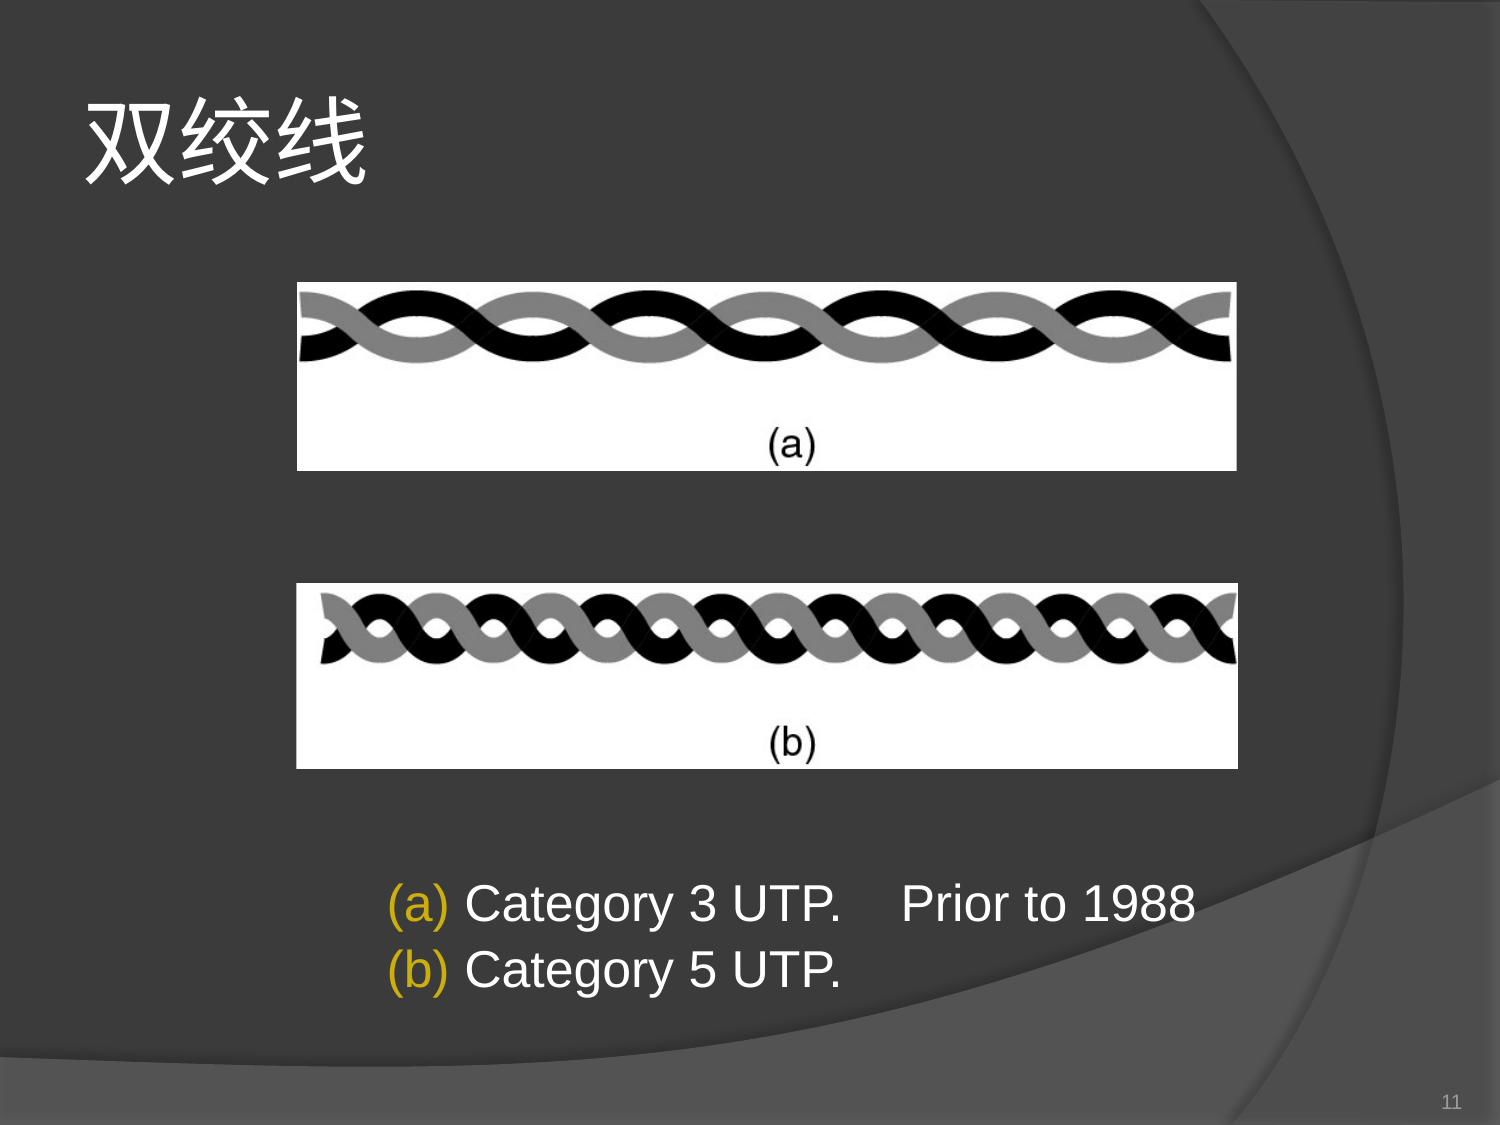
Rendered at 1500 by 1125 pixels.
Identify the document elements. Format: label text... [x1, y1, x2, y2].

picture [296, 564, 1239, 769]
picture [296, 282, 1237, 482]
slide_number 11 [1337, 1053, 1463, 1114]
title 双绞线 [75, 45, 1300, 233]
list (a) Category 3 UTP. Prior to 1988 (b) Category 5 UTP. [371, 869, 1394, 1008]
